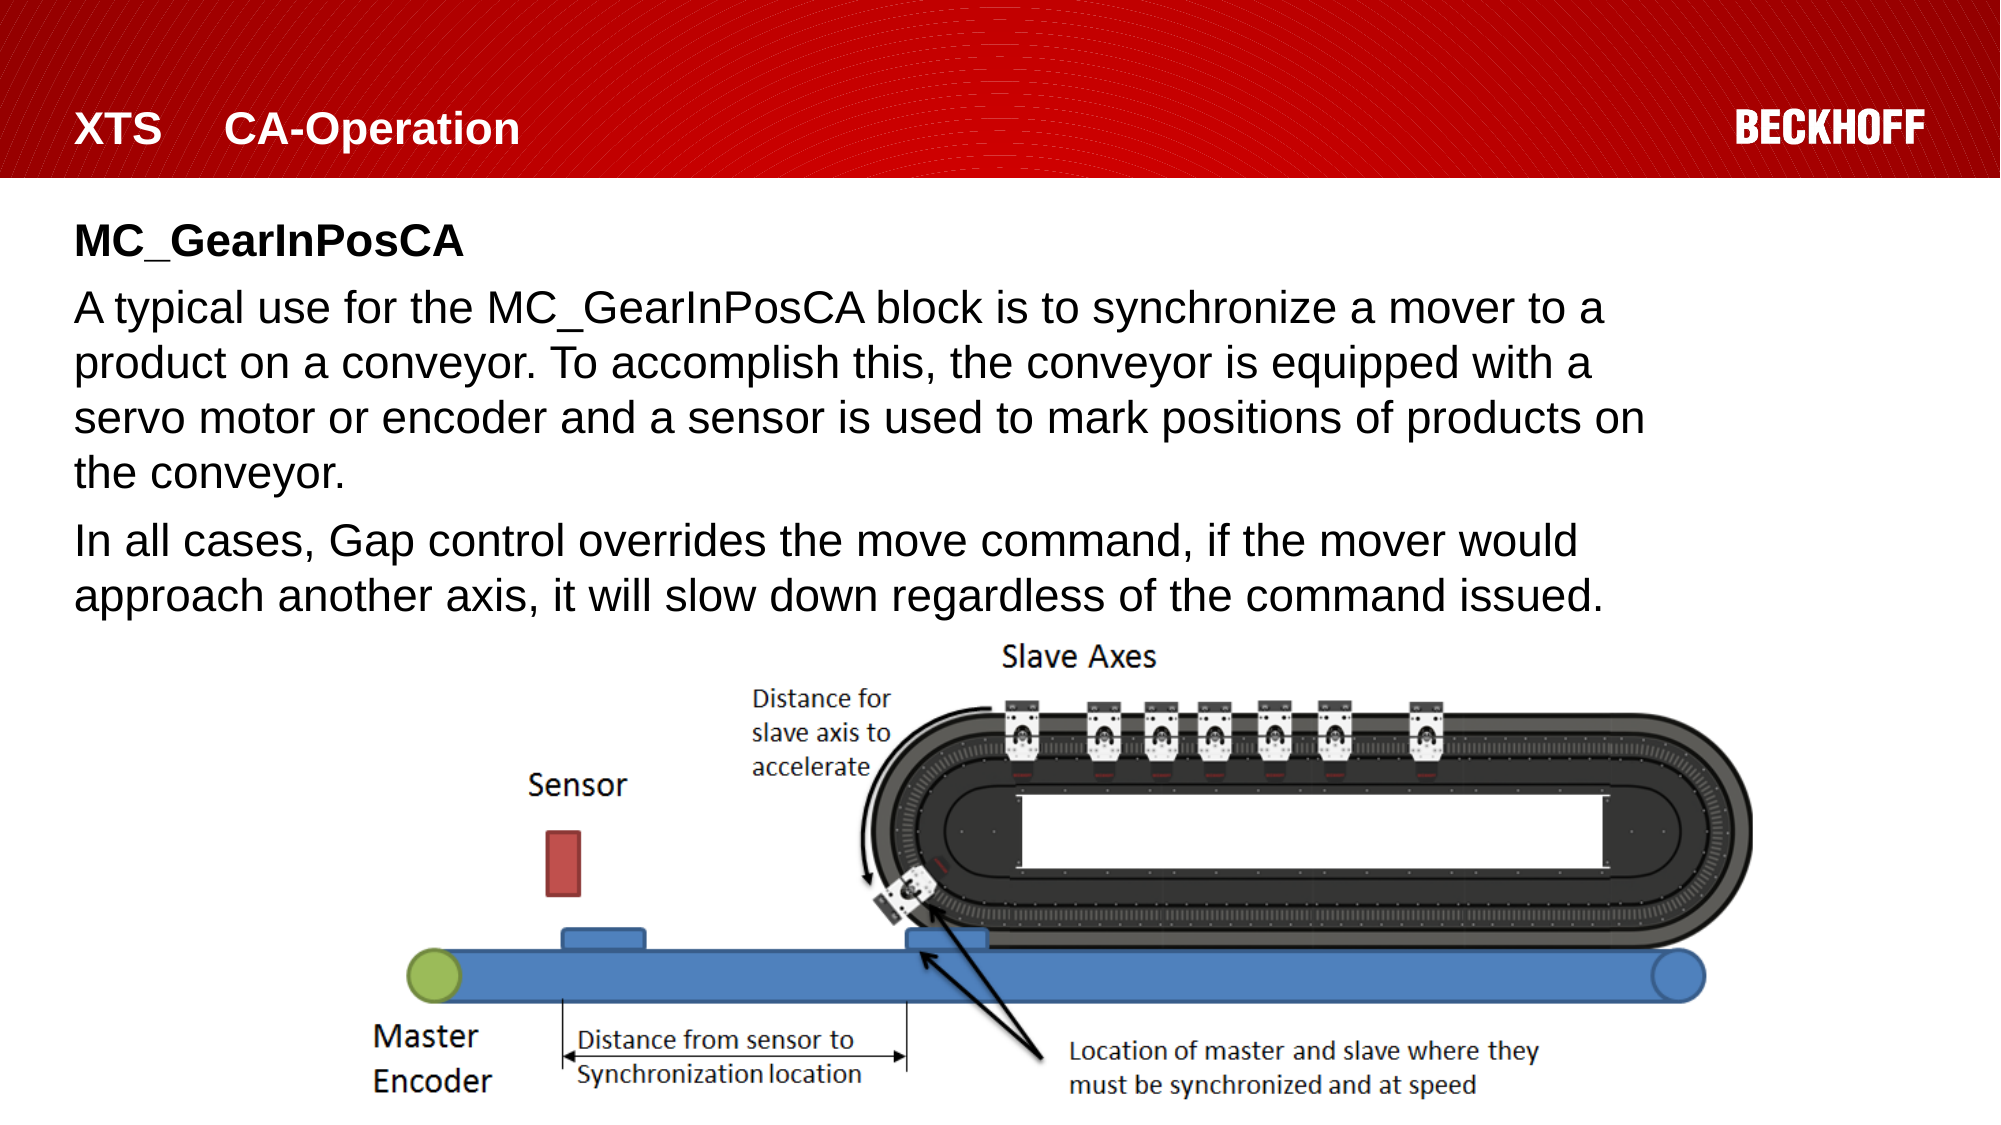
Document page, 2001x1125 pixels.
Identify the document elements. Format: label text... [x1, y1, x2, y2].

title XTS CA-Operation [0, 73, 1663, 178]
list MC_GearInPosCA A typical use for the MC_GearInPosCA block is to synchronize a mover to a product on a conveyor. To accomplish this, the conveyor is equipped with a servo motor or encoder and a sensor is used to mark positions of products on the conveyor. In all cases, Gap control overrides the move command, if the mover would approach another axis, it will slow down regardless of the command issued. [0, 178, 1663, 1054]
picture [1727, 98, 1934, 155]
picture [345, 615, 1768, 1125]
